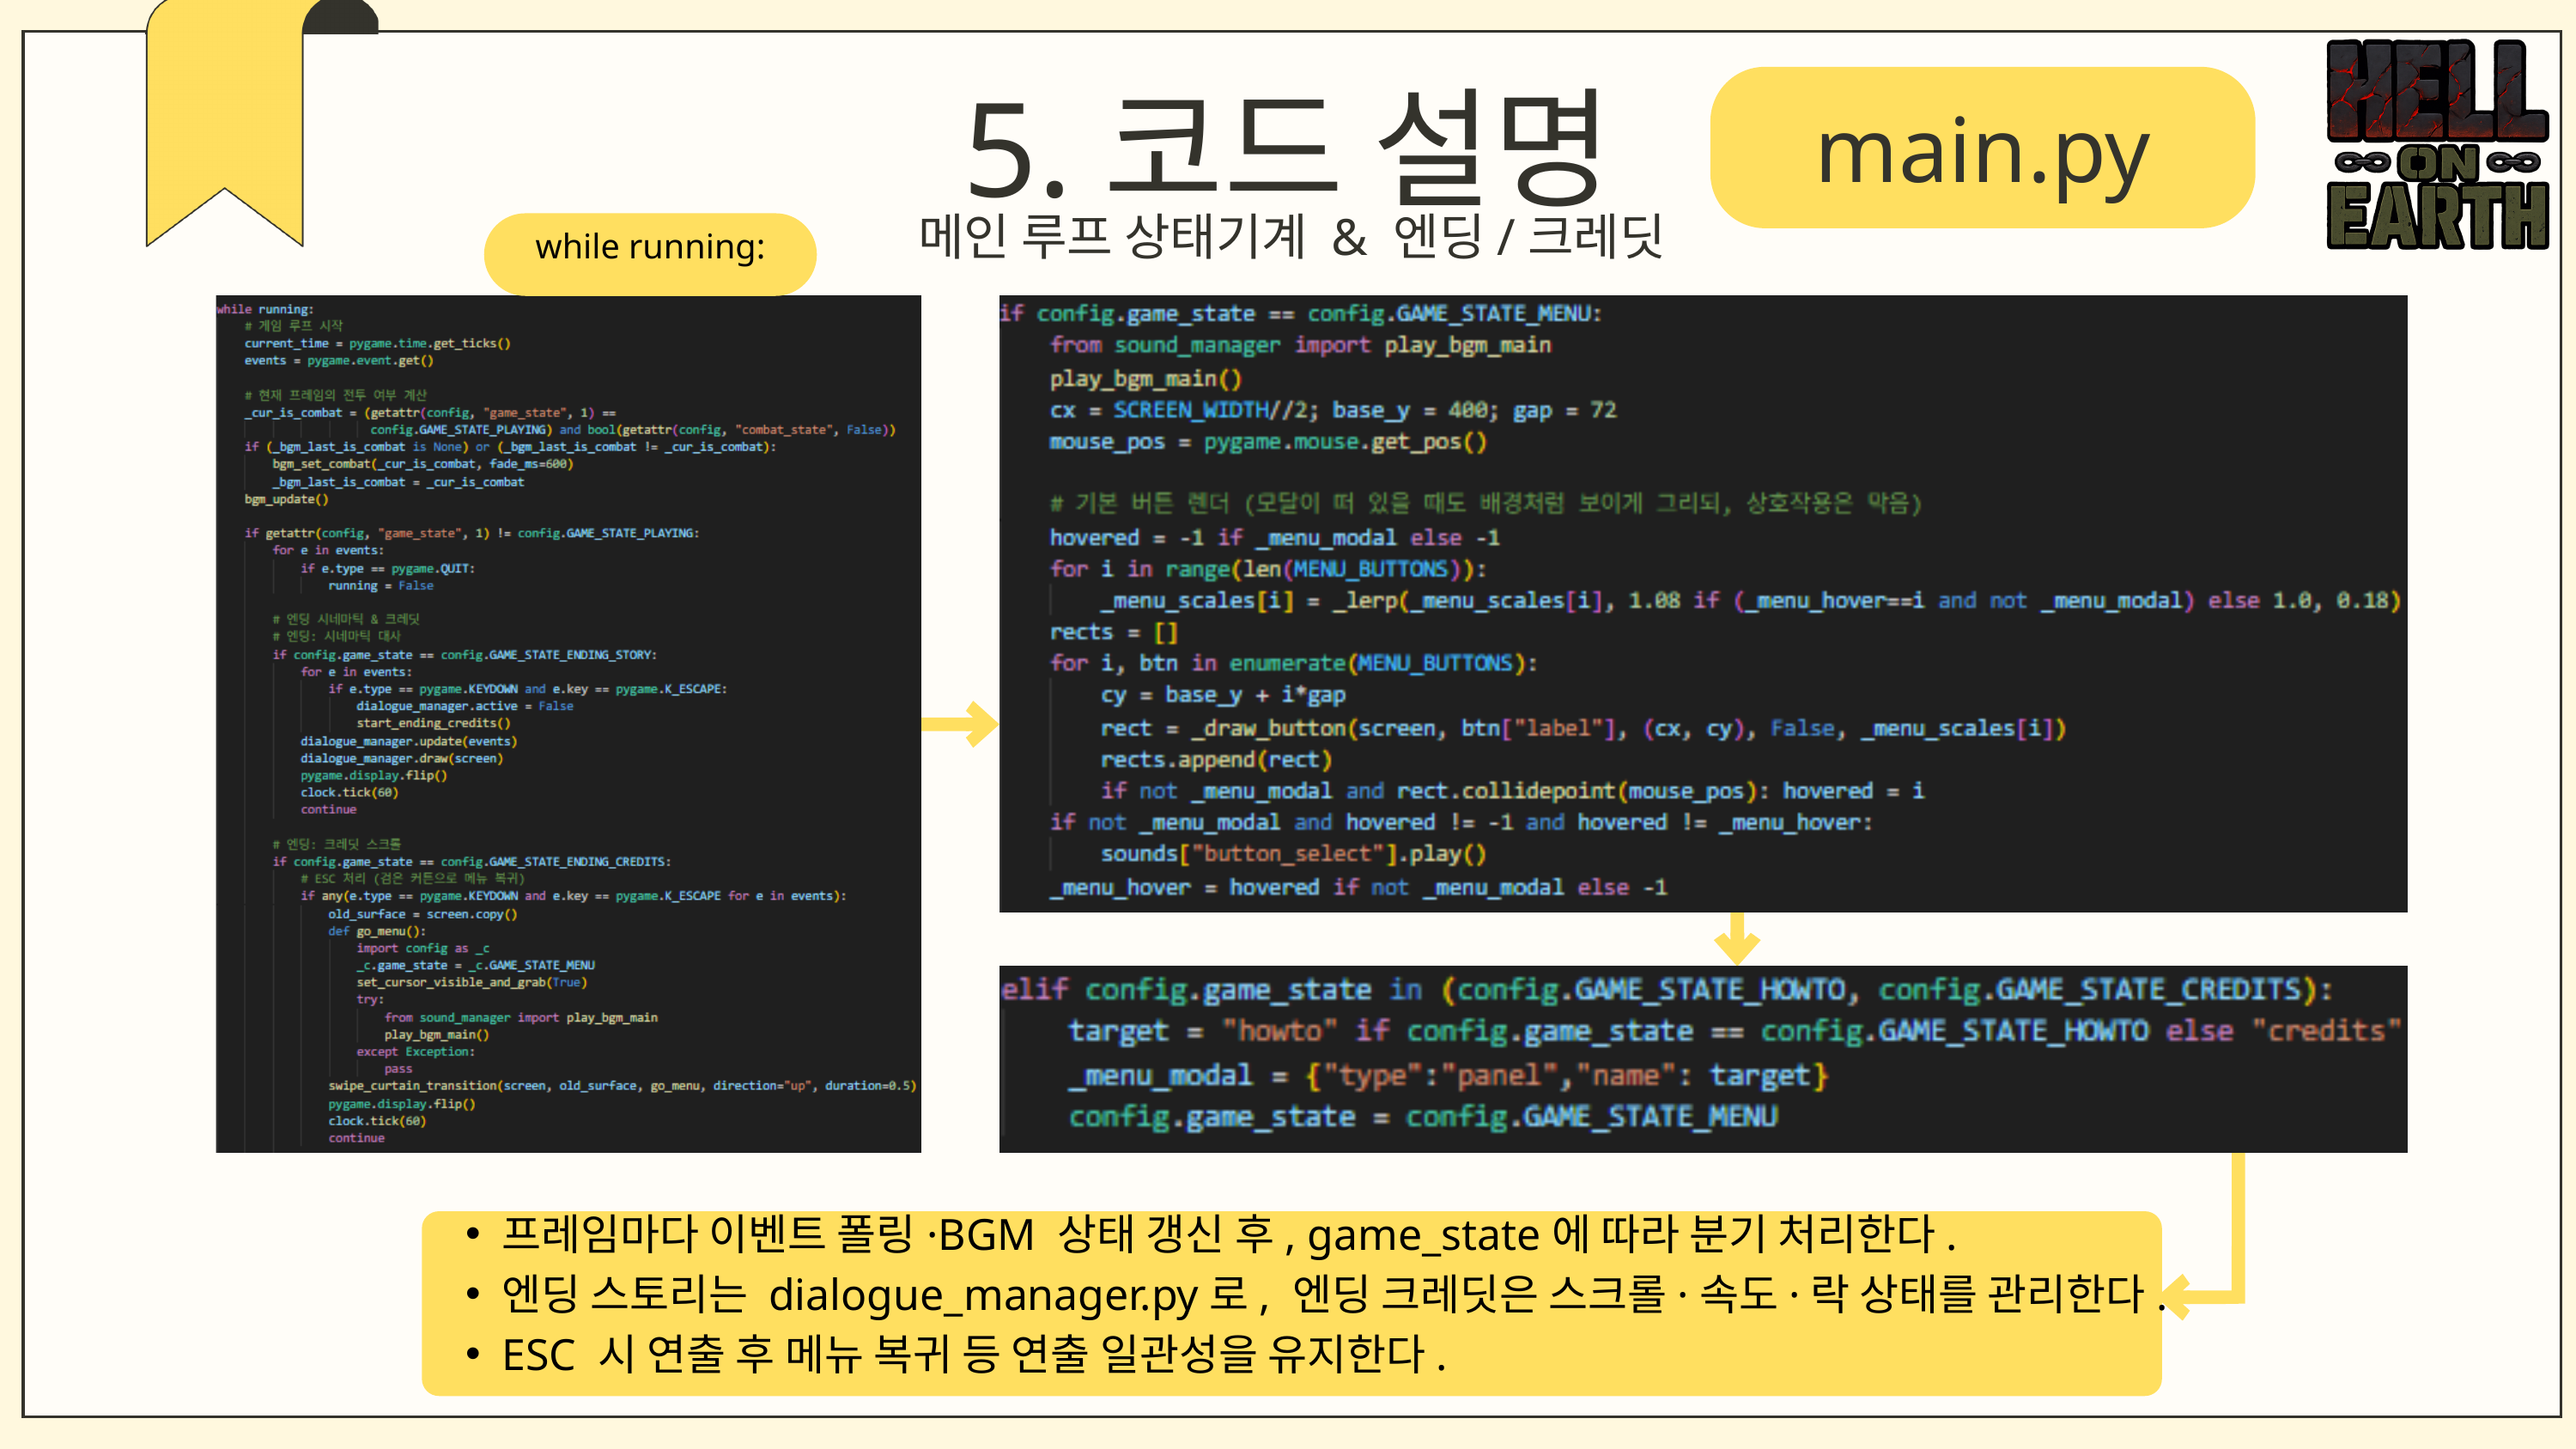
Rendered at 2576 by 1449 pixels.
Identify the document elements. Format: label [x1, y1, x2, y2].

text_box [422, 1210, 2163, 1397]
text_box [144, 0, 379, 28]
text_box [2299, 6, 2576, 283]
text_box [22, 31, 2561, 1418]
text_box [483, 213, 817, 296]
text_box [1710, 66, 2256, 229]
